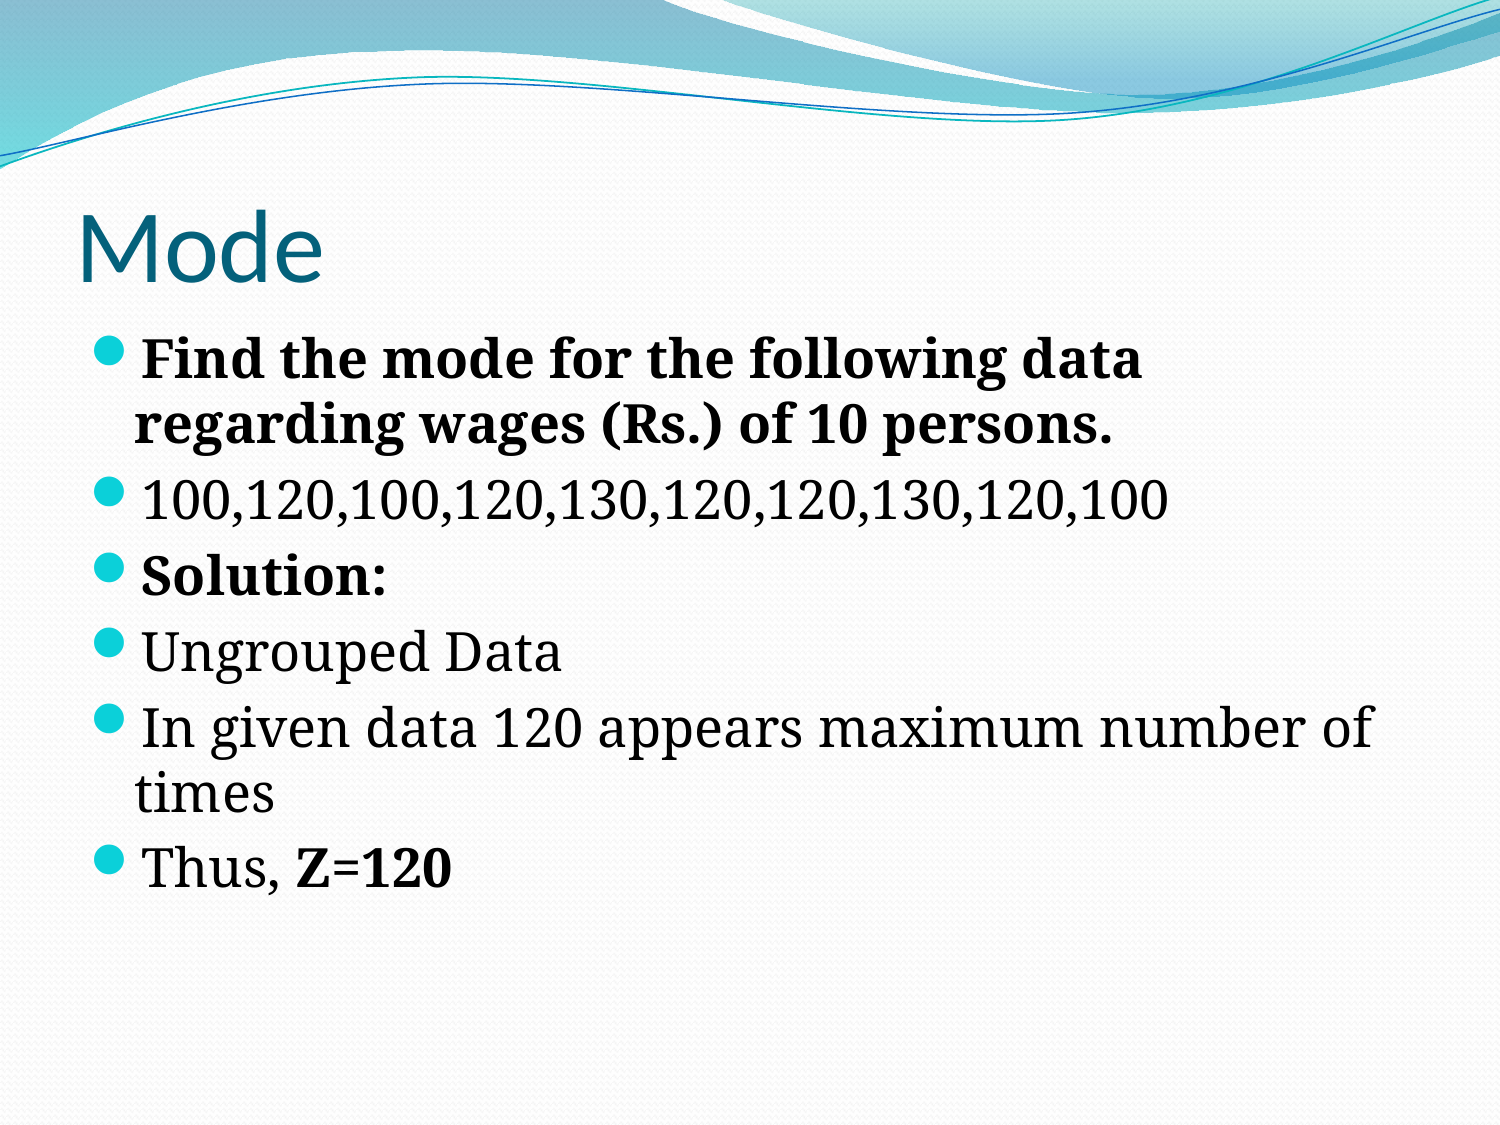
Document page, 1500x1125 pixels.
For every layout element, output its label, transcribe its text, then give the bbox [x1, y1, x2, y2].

title Mode [75, 115, 1425, 303]
list Find the mode for the following data regarding wages (Rs.) of 10 persons. 100,120,100,120,130,120,120,130,120,100 Solution: Ungrouped Data In given data 120 appears maximum number of times Thus, Z=120 [75, 317, 1425, 1038]
